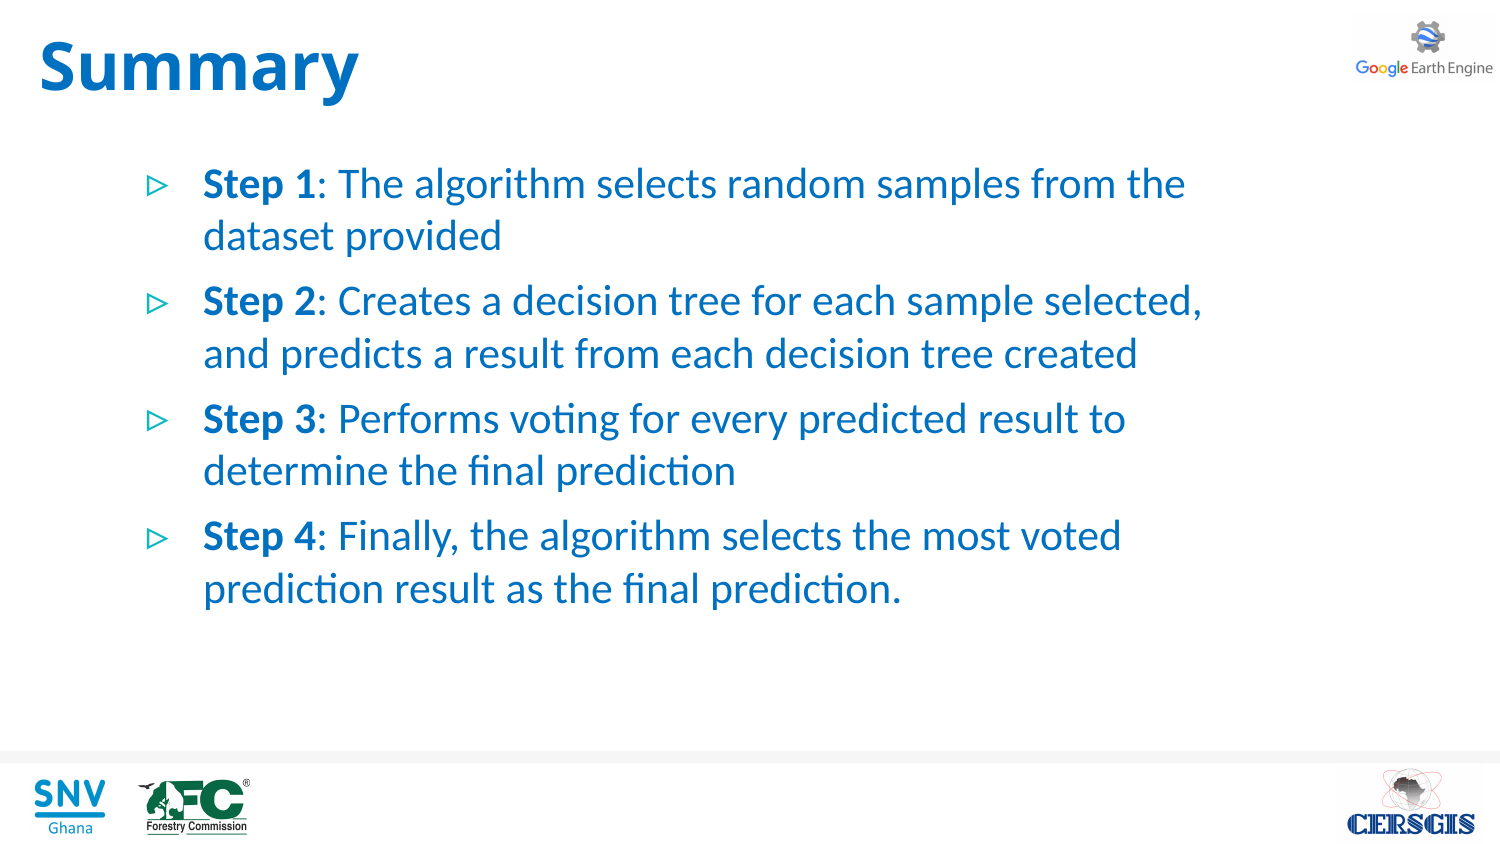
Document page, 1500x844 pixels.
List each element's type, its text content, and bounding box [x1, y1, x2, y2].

text_box Step 1: The algorithm selects random samples from the dataset provided Step 2: Creates a decision tree for each sample selected, and predicts a result from each decision tree created Step 3: Performs voting for every predicted result to determine the final prediction Step 4: Finally, the algorithm selects the most voted prediction result as the final prediction. [132, 147, 1249, 685]
picture [1337, 763, 1484, 844]
picture [138, 772, 250, 842]
picture [29, 775, 111, 839]
title Summary [24, 17, 1295, 119]
picture [1351, 11, 1498, 83]
